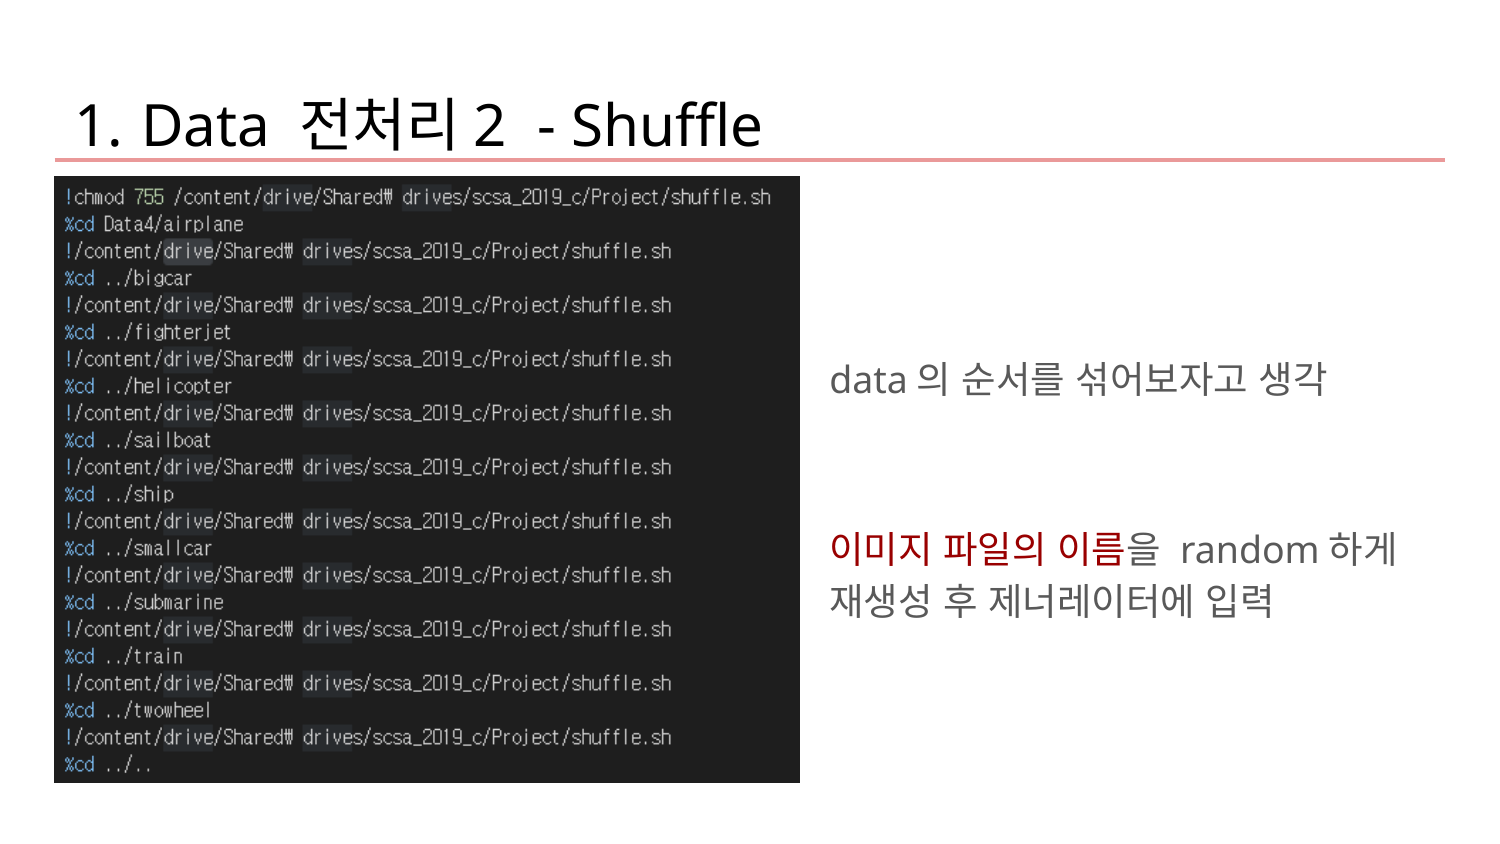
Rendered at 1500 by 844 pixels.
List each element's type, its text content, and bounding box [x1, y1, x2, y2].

picture [54, 176, 800, 783]
text_box data의 순서를 섞어보자고 생각 이미지 파일의 이름을 random하게 재생성 후 제너레이터에 입력 [814, 189, 1449, 783]
text_box Data 전처리2 - Shuffle [51, 72, 1449, 167]
text_box [51, 189, 1449, 795]
